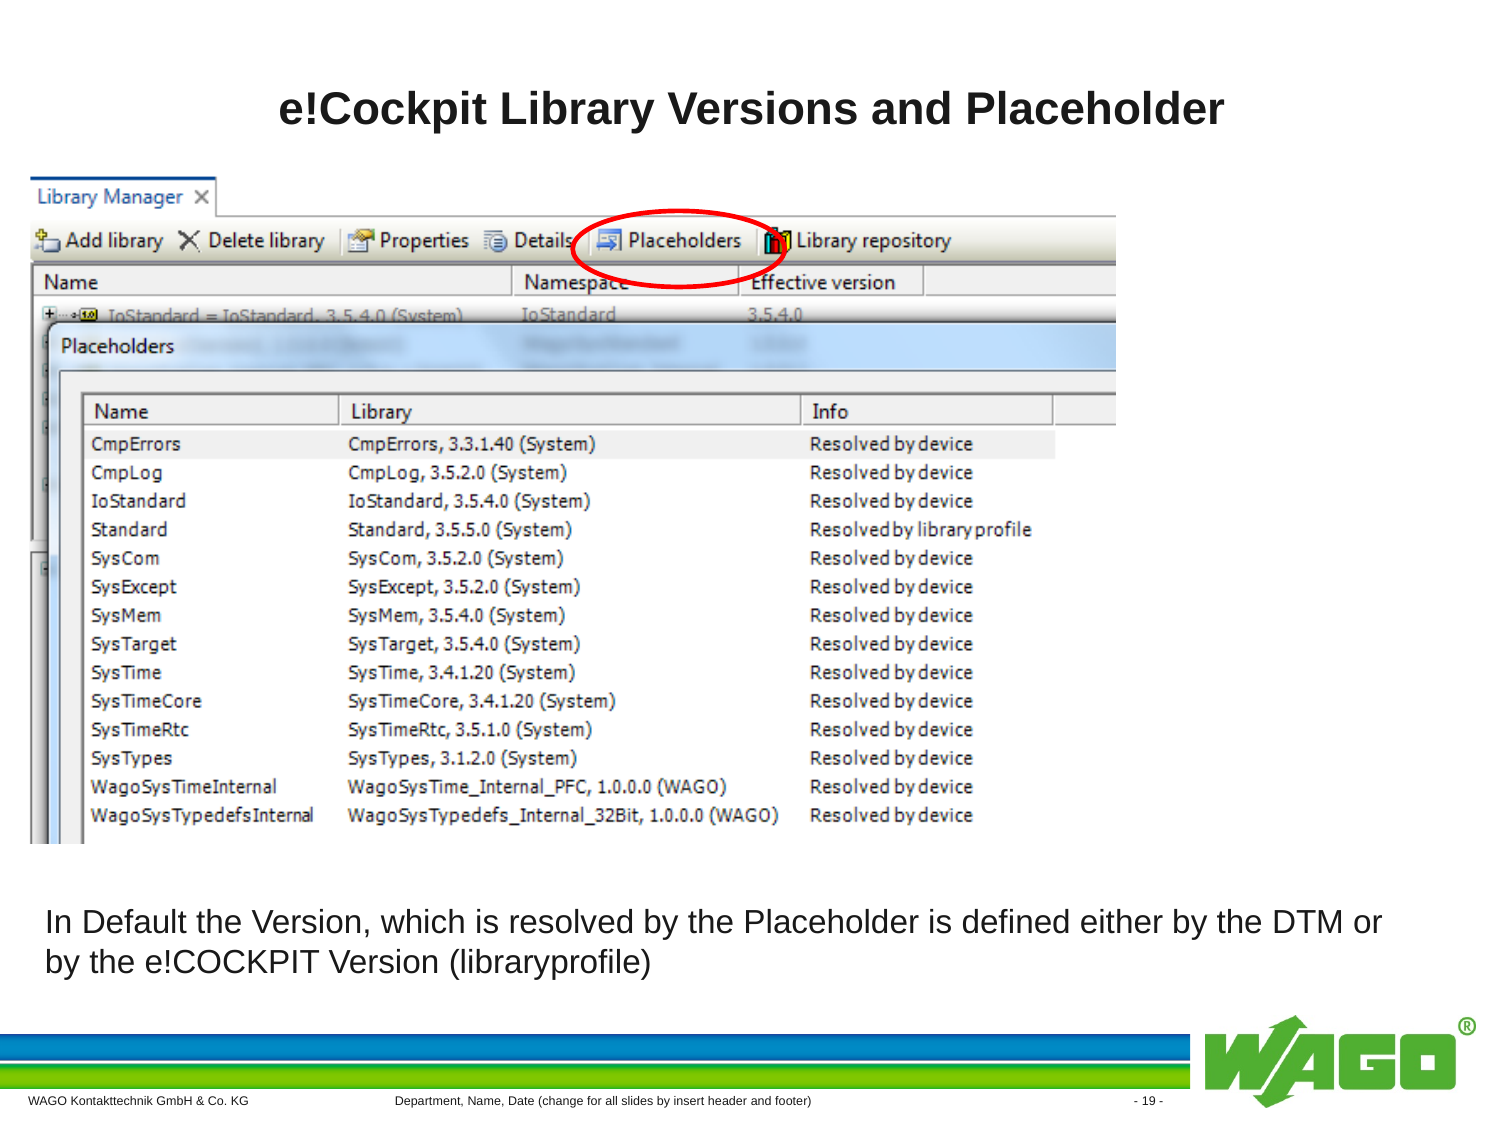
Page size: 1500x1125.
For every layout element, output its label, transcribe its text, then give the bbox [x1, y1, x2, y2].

picture [29, 172, 1116, 845]
footer Department, Name, Date (change for all slides by insert header and footer) [379, 1085, 855, 1116]
title e!Cockpit Library Versions and Placeholder [19, 71, 1485, 146]
text_box In Default the Version, which is resolved by the Placeholder is defined either by the DTM or by the e!COCKPIT Version (libraryprofile) [29, 892, 1427, 988]
picture [1205, 1015, 1476, 1108]
